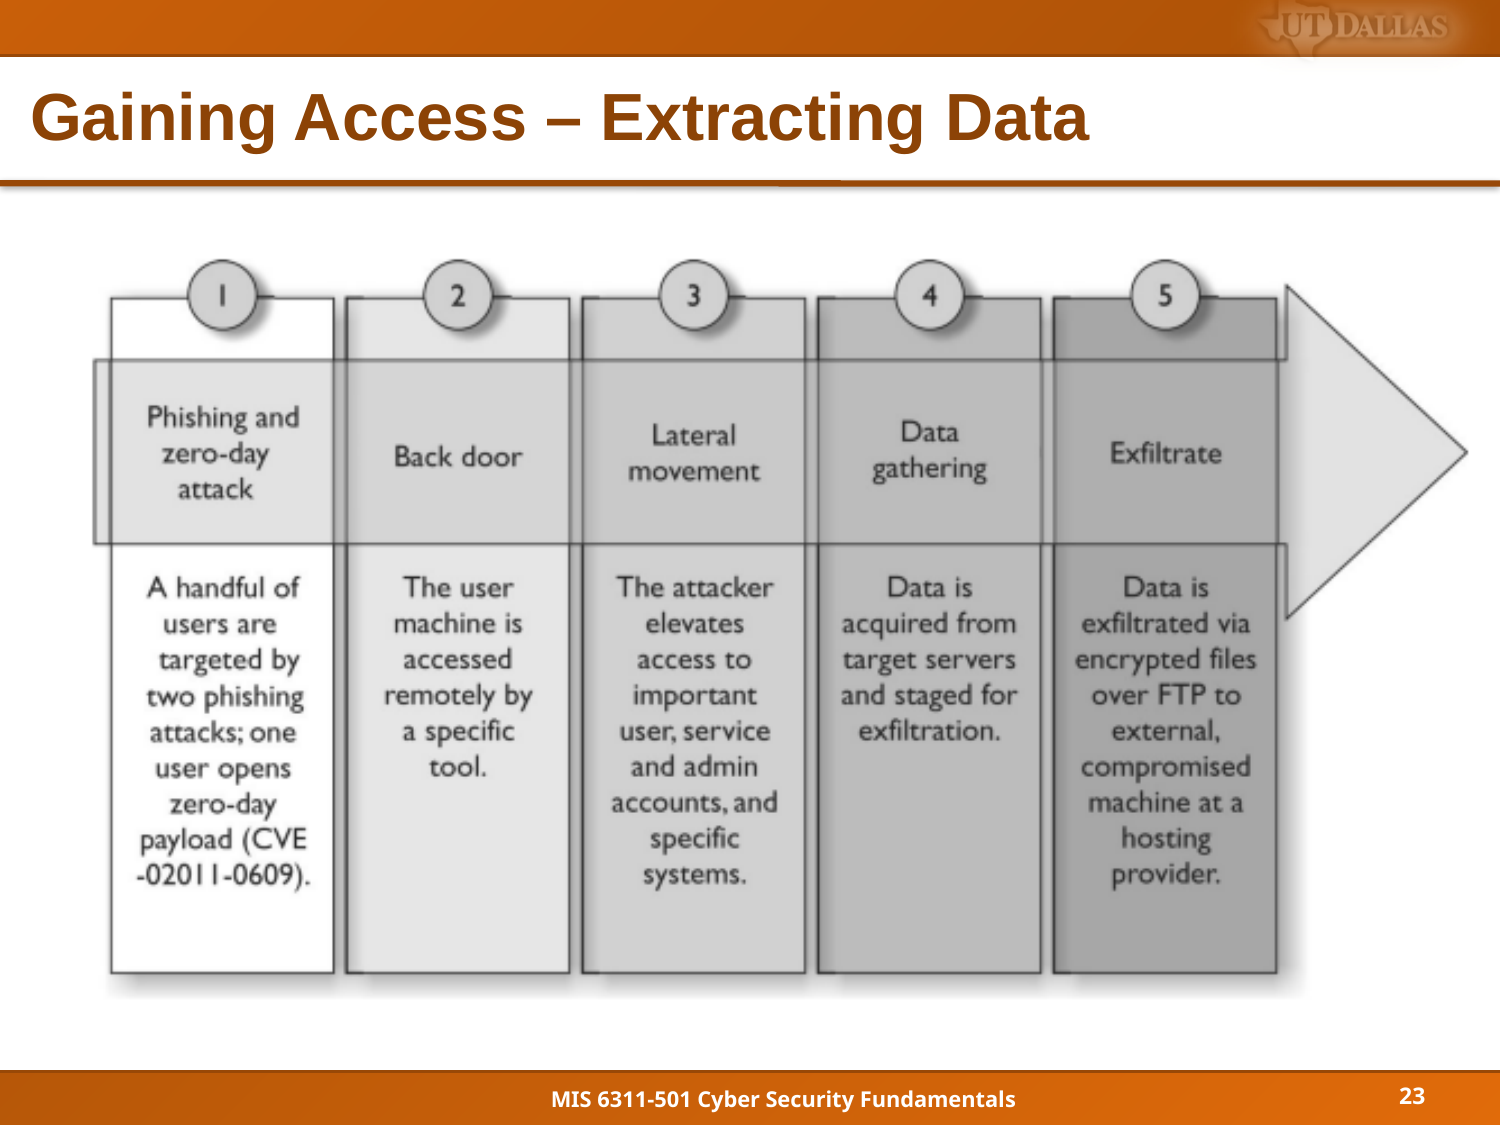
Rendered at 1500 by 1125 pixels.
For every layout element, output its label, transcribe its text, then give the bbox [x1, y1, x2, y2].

picture [1218, 0, 1500, 62]
title Gaining Access – Extracting Data [0, 62, 1500, 176]
slide_number 23 [1350, 1076, 1475, 1120]
picture [36, 224, 1500, 1013]
